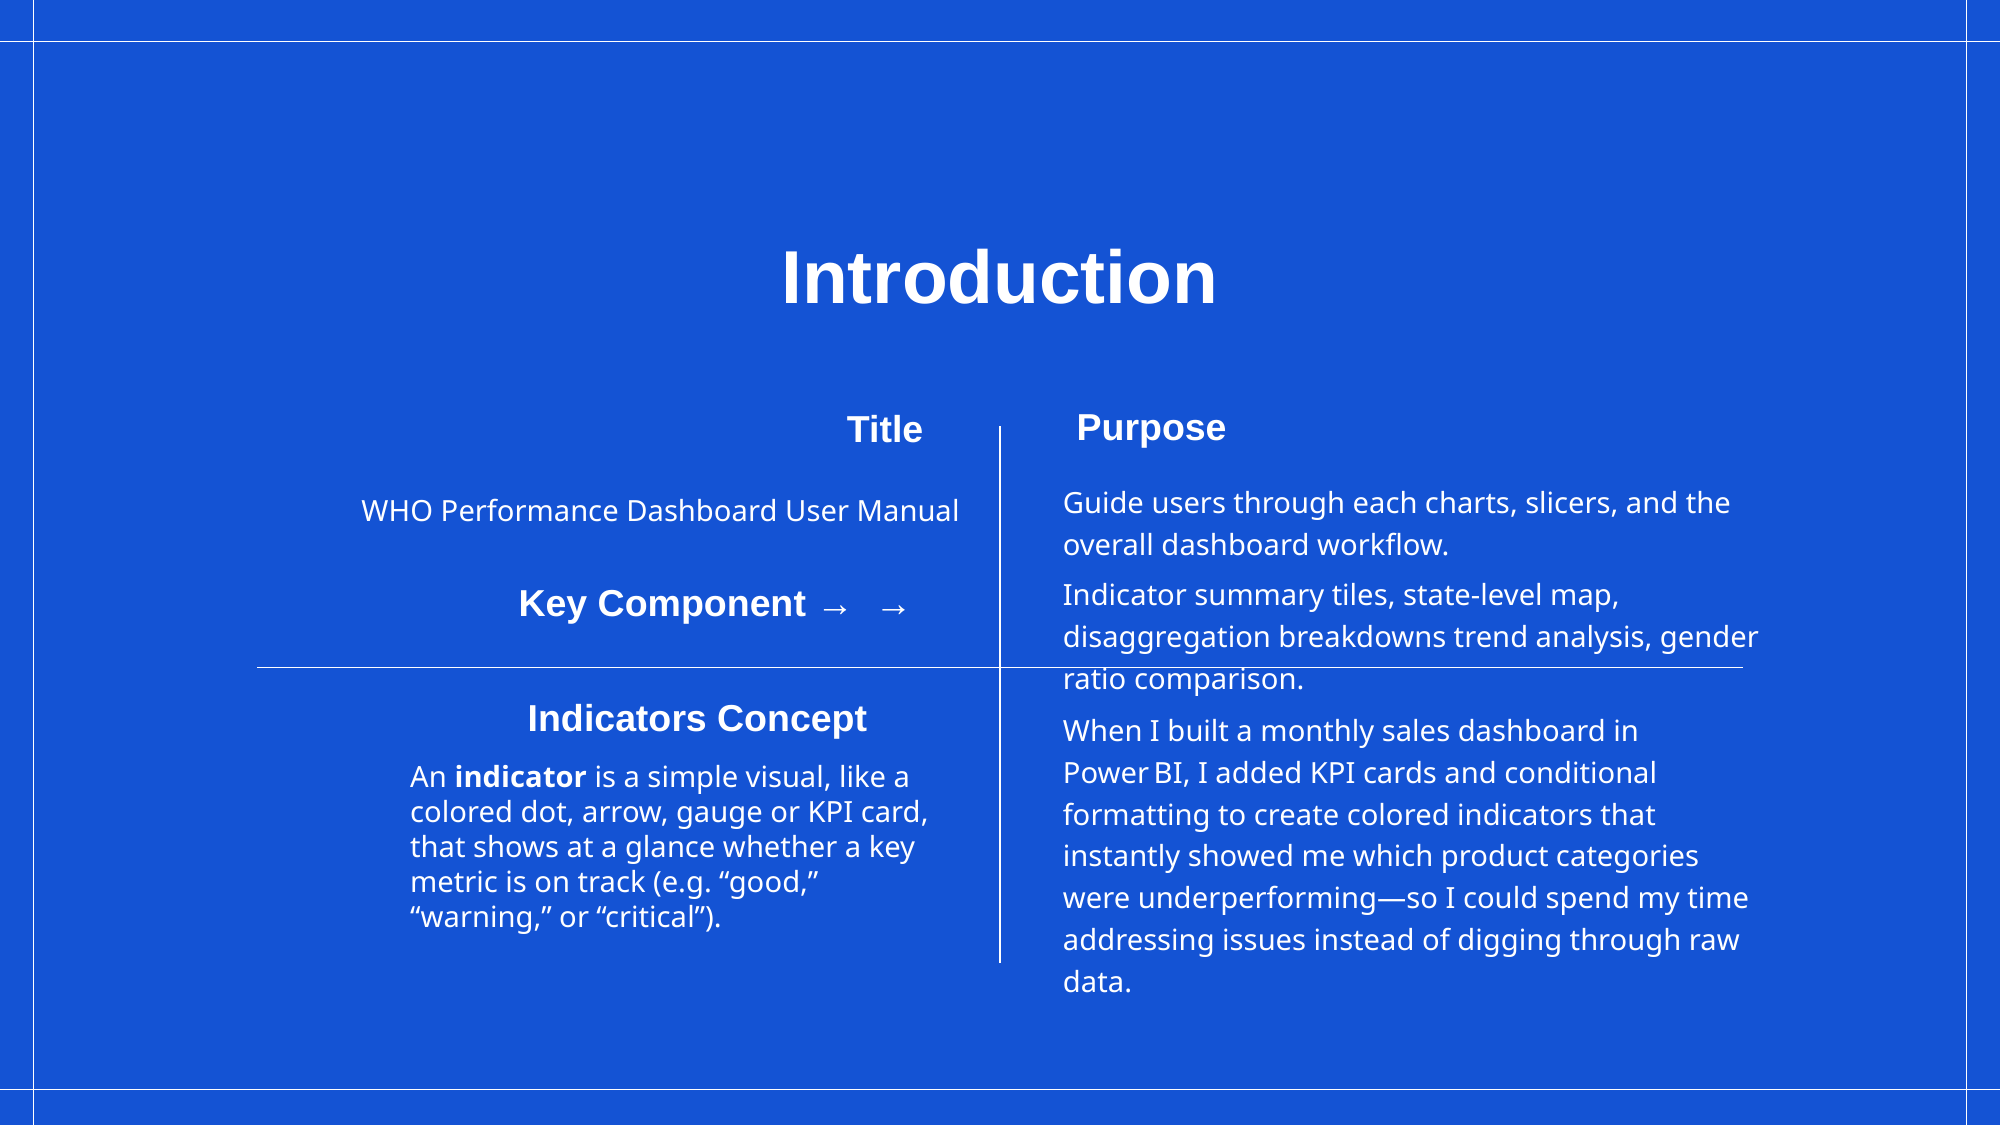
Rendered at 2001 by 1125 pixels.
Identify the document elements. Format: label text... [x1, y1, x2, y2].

list Guide users through each charts, slicers, and the overall dashboard workflow. [1062, 477, 1775, 558]
title Introduction [138, 138, 1862, 319]
list Title [211, 385, 924, 470]
list Indicators Concept [527, 669, 1240, 763]
text_box An indicator is a simple visual, like a colored dot, arrow, gauge or KPI card, that shows at a glance whether a key metric is on track (e.g. “good,” “warning,” or “critical”). [395, 751, 974, 976]
list Key Component → → [225, 541, 924, 663]
list Purpose [1076, 364, 1789, 486]
list Indicator summary tiles, state-level map, disaggregation breakdowns trend analysis, gender ratio comparison. [1062, 569, 1807, 663]
list WHO Performance Dashboard User Manual [248, 484, 960, 587]
list When I built a monthly sales dashboard in Power BI, I added KPI cards and conditional formatting to create colored indicators that instantly showed me which product categories were underperforming—so I could spend my time addressing issues instead of digging through raw data. [1062, 705, 1775, 987]
